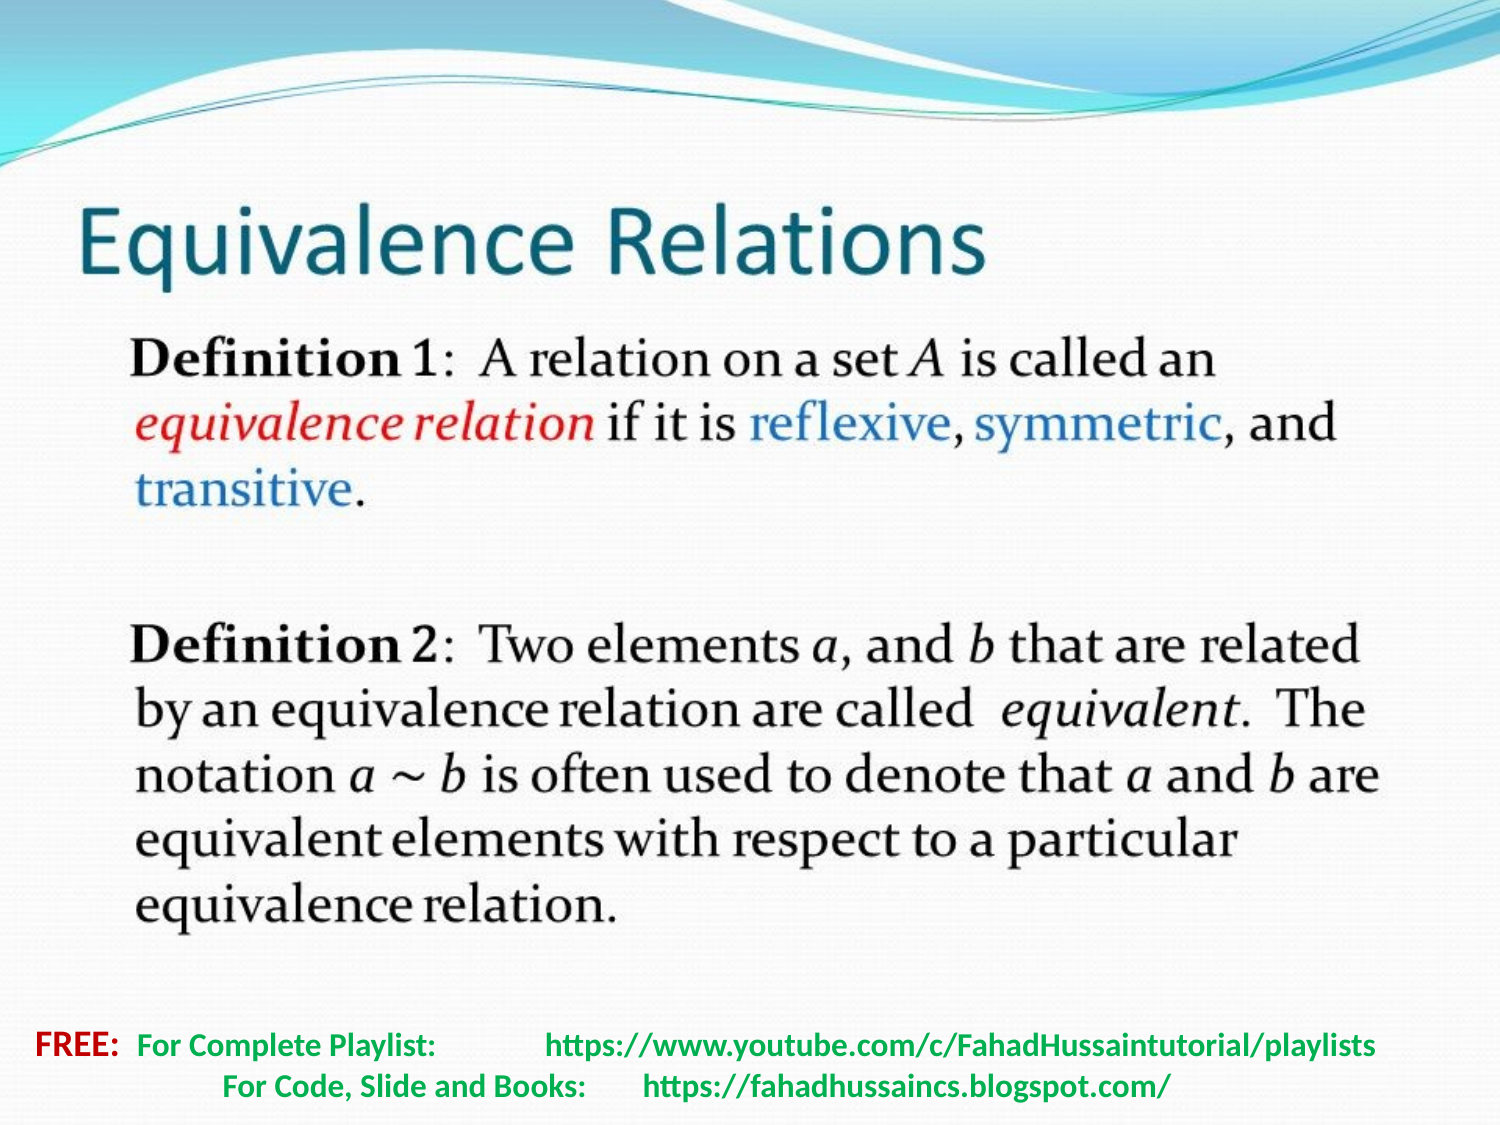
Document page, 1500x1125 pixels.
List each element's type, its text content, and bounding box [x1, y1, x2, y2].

text_box [0, 0, 1500, 1125]
text_box FREE: For Complete Playlist: https://www.youtube.com/c/FahadHussaintutorial/playlists For Code, Slide and Books: https://fahadhussaincs.blogspot.com/ [20, 1011, 1480, 1112]
